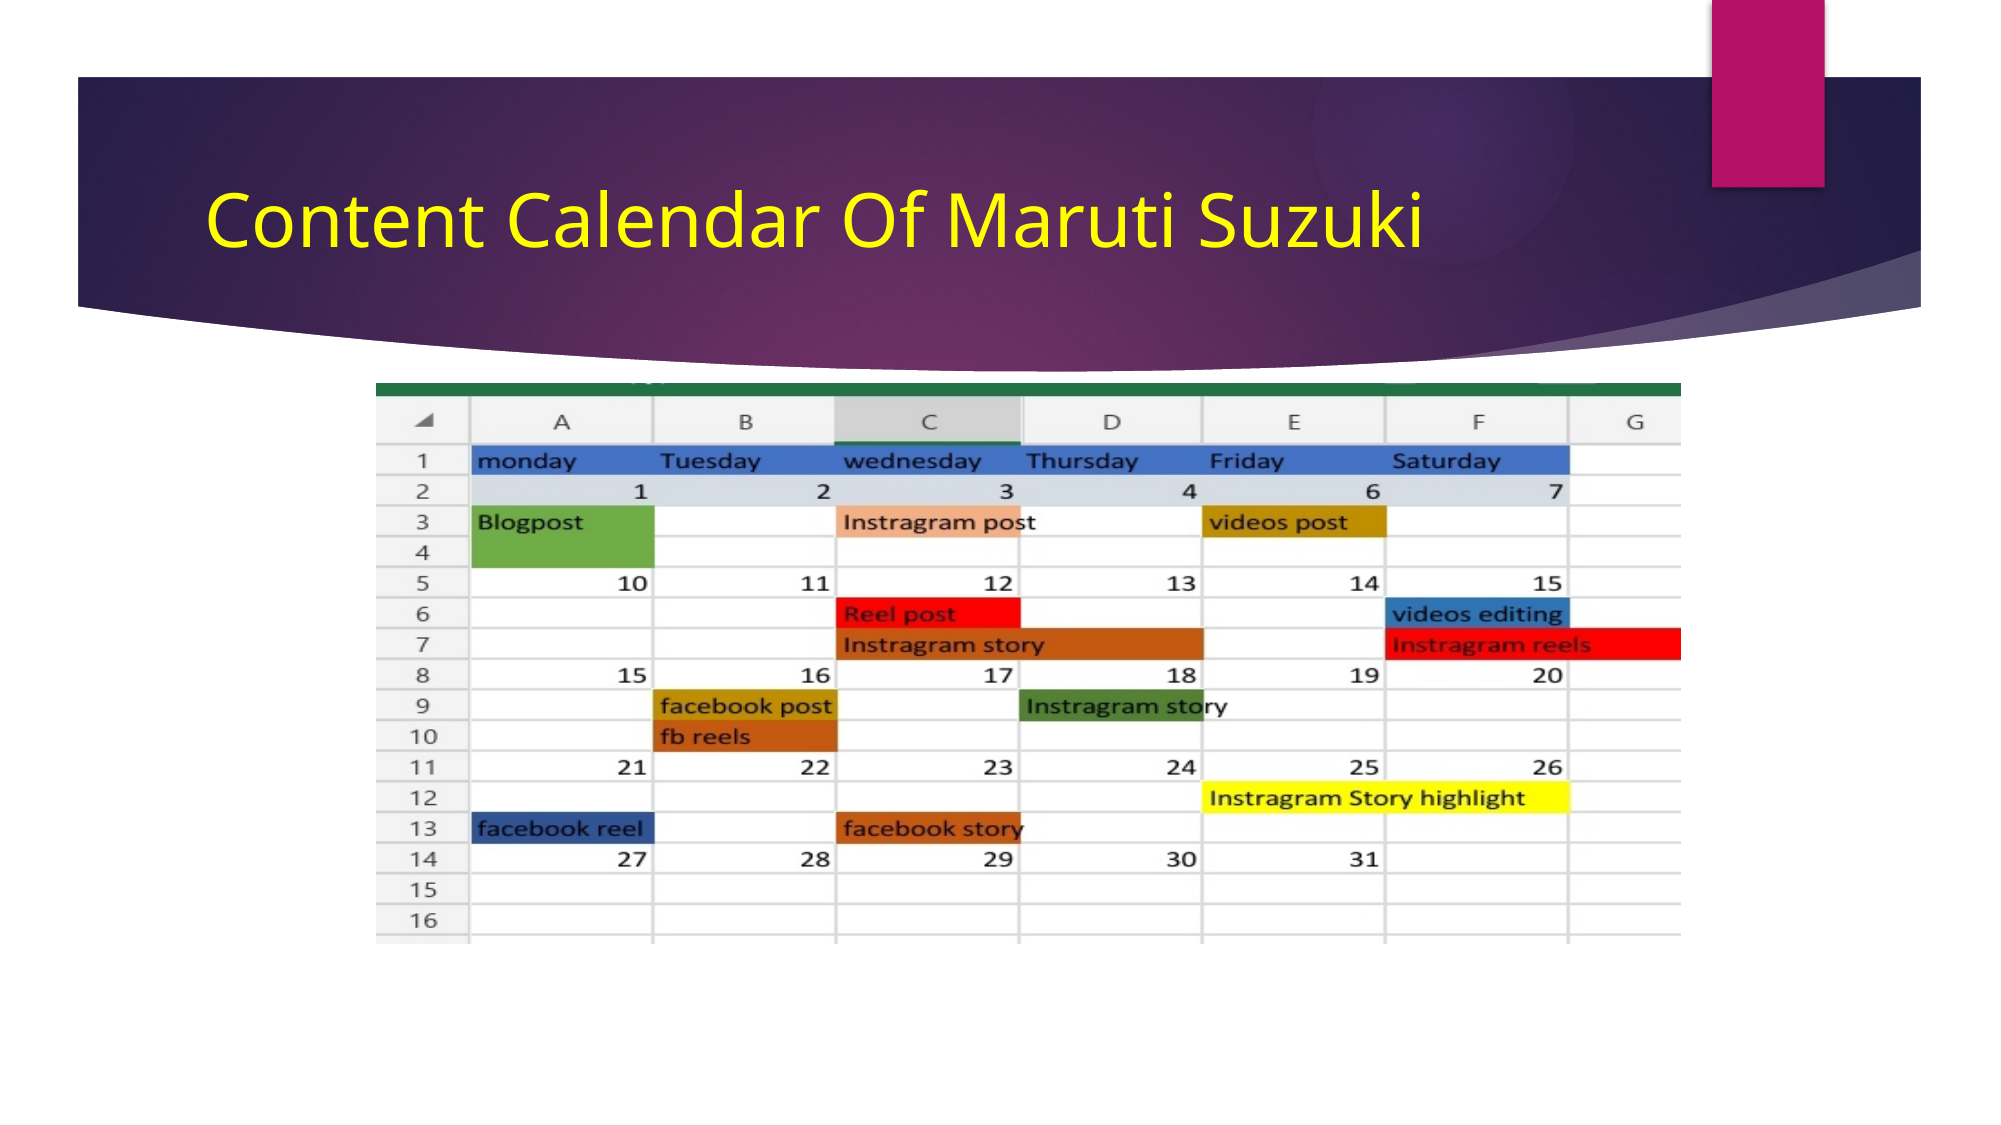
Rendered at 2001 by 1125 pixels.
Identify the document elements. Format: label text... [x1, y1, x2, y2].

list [376, 383, 1681, 945]
title Content Calendar Of Maruti Suzuki [189, 159, 1627, 276]
